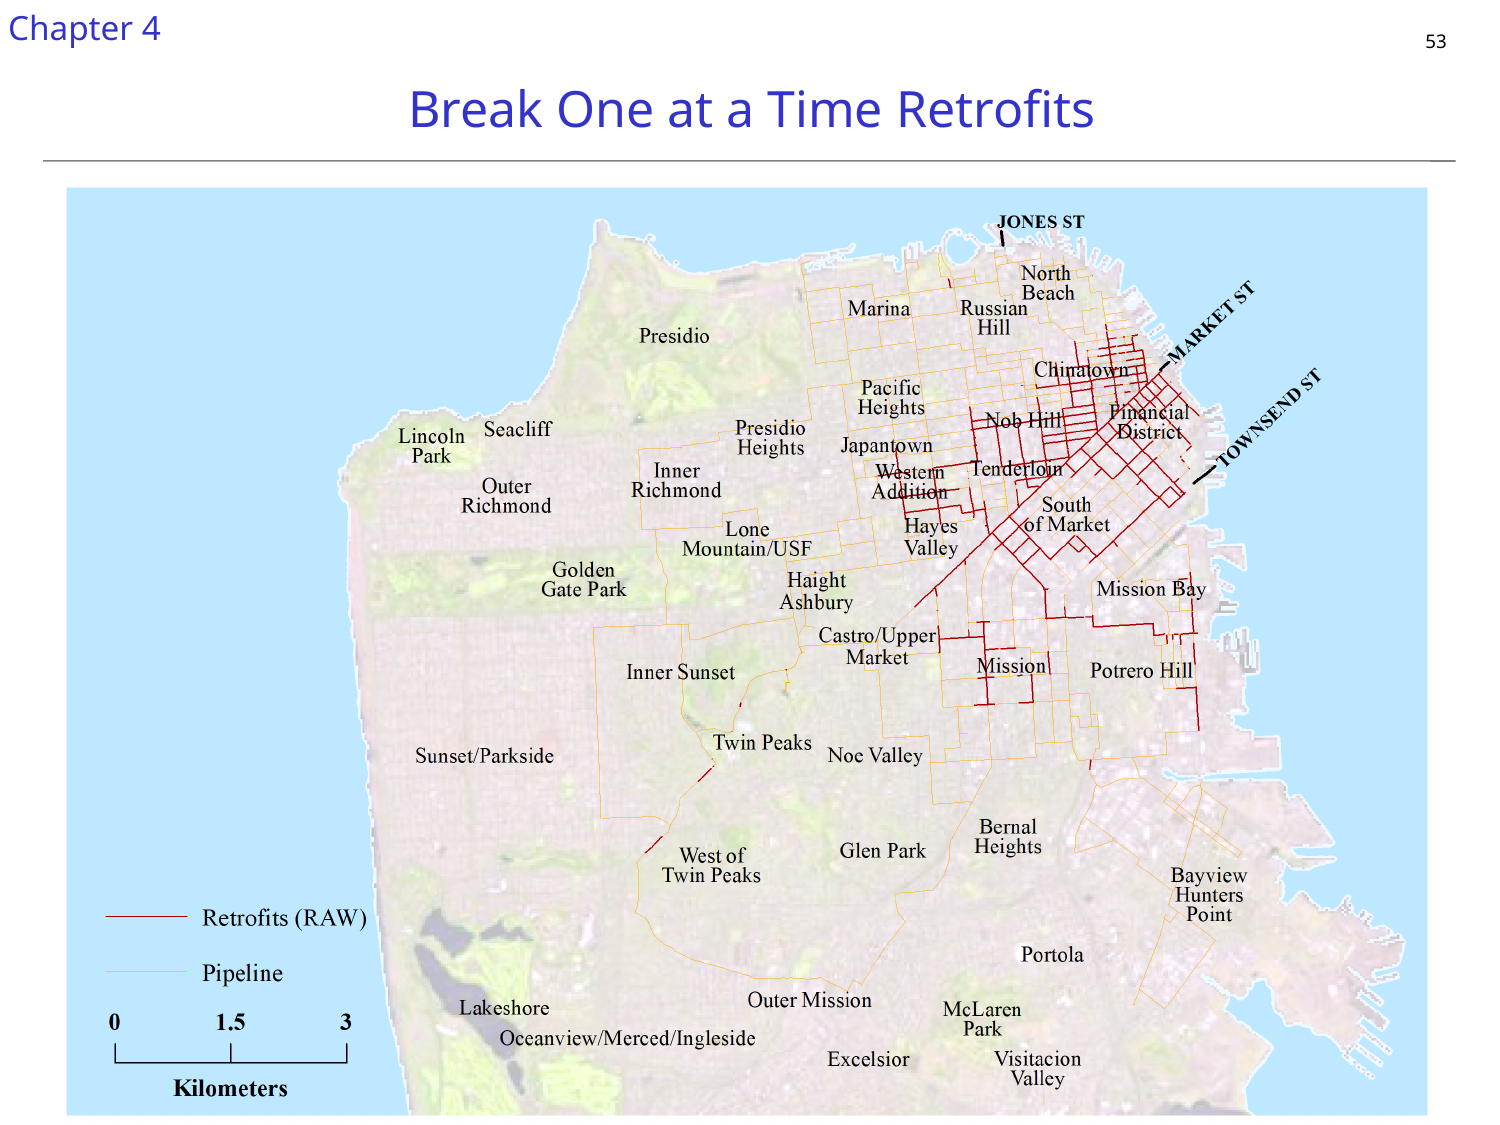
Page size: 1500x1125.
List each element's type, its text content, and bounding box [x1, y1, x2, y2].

text_box Chapter 4 [0, 0, 176, 55]
title Break One at a Time Retrofits [76, 66, 1428, 150]
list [46, 176, 1454, 1125]
